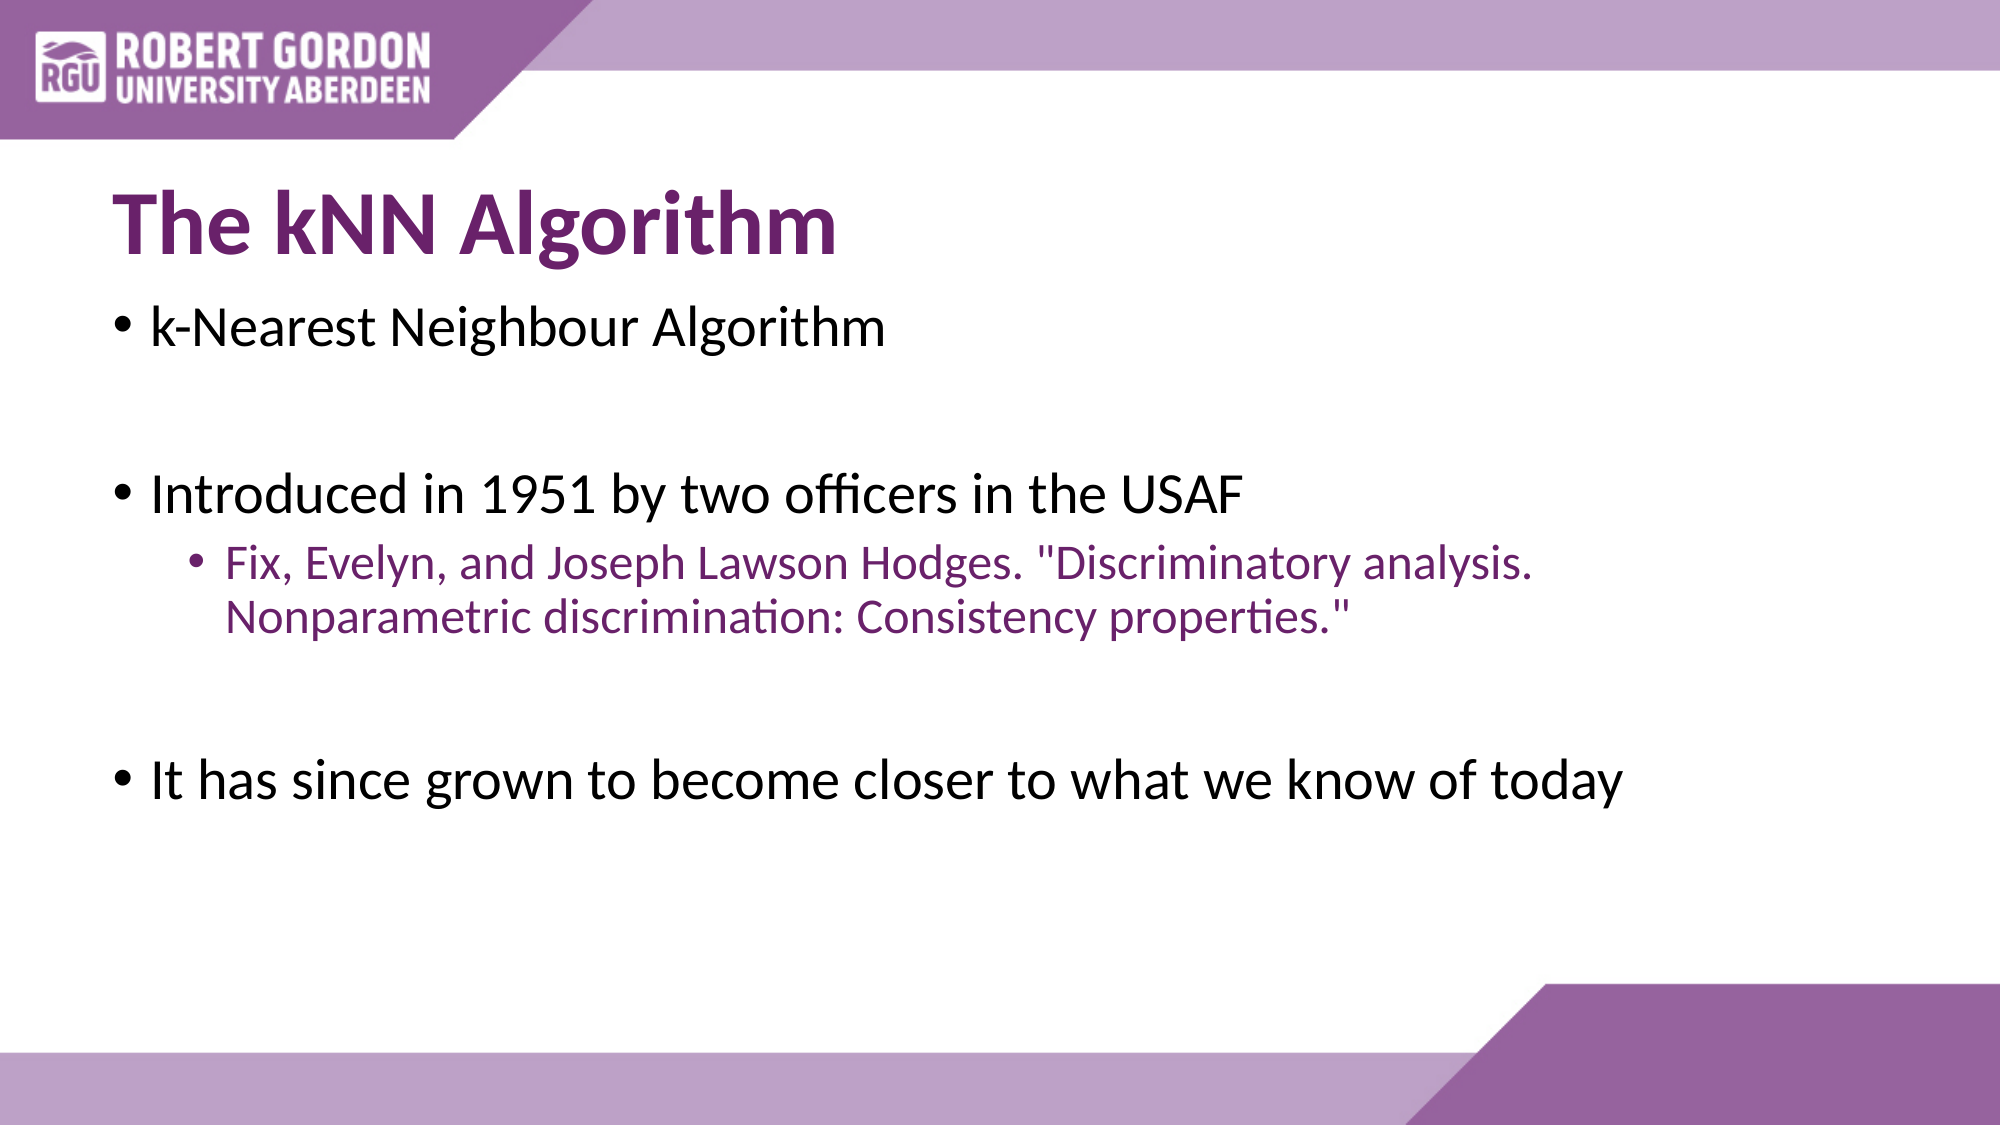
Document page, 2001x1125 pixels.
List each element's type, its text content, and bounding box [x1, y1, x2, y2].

list k-Nearest Neighbour Algorithm Introduced in 1951 by two officers in the USAF Fix, Evelyn, and Joseph Lawson Hodges. "Discriminatory analysis. Nonparametric discrimination: Consistency properties." It has since grown to become closer to what we know of today [97, 288, 1823, 954]
picture [0, 0, 2000, 1125]
title The kNN Algorithm [97, 168, 1823, 288]
